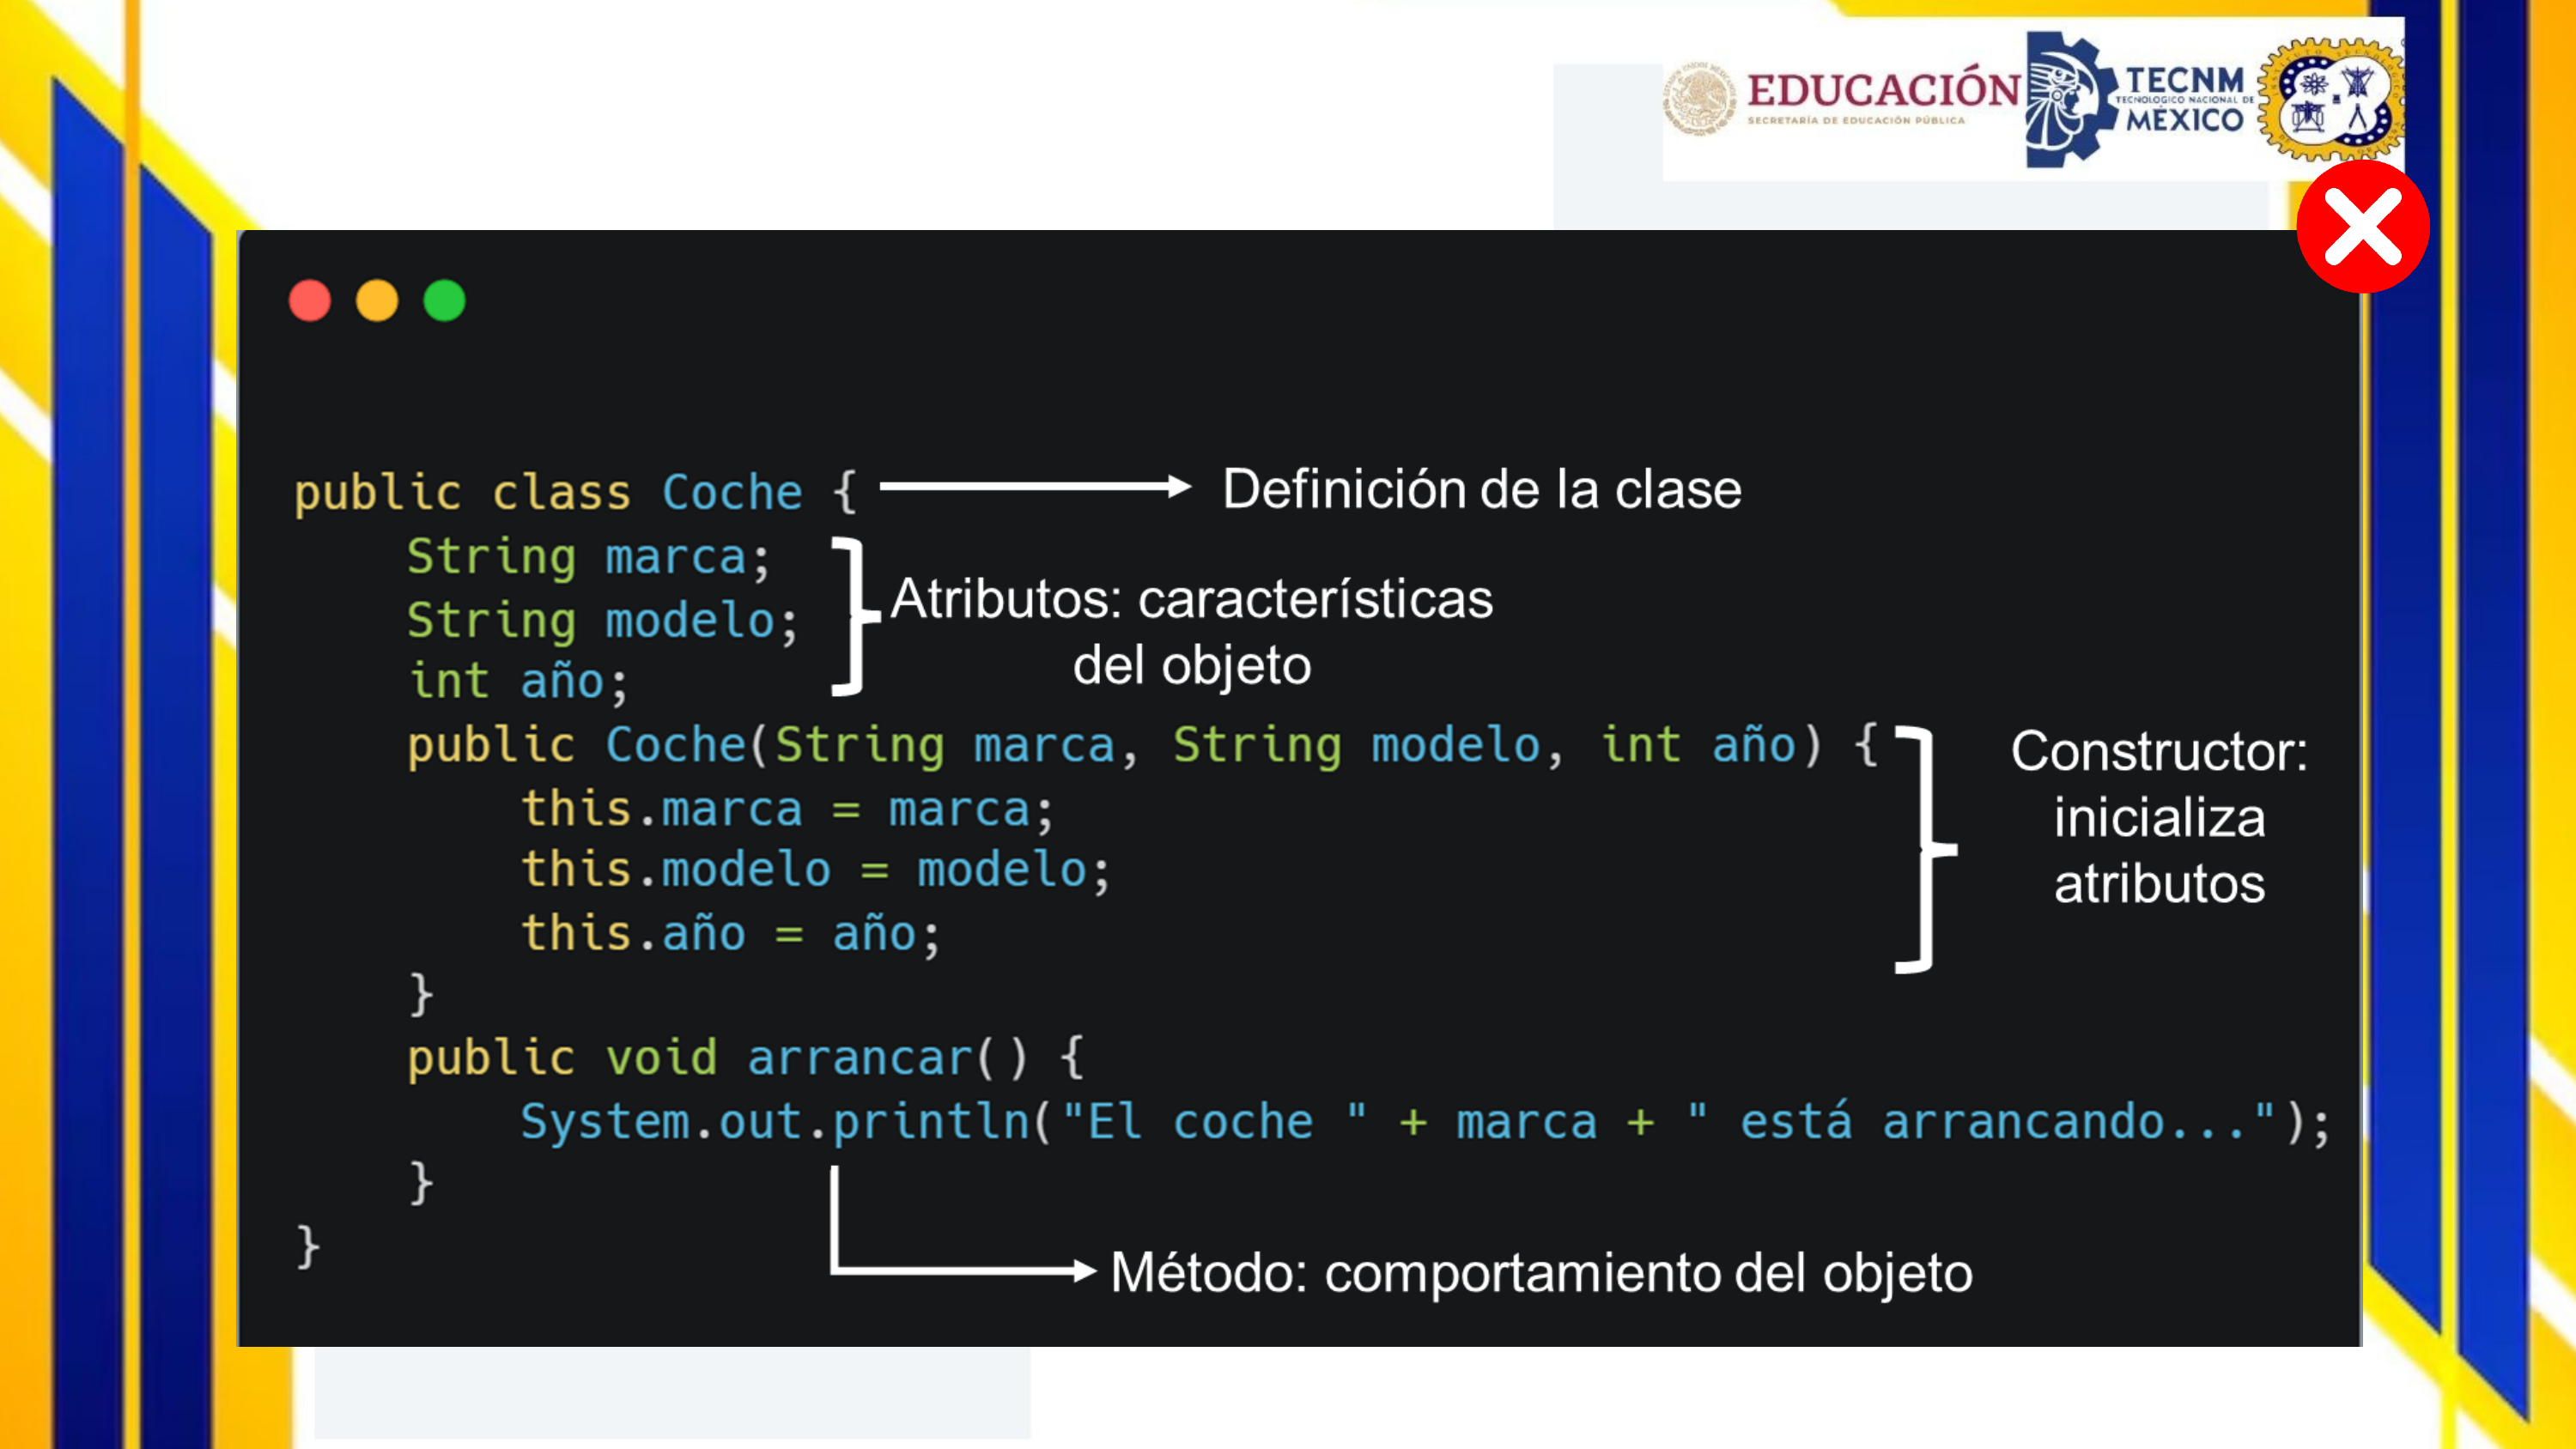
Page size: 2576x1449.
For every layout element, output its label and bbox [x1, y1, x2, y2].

picture [236, 157, 2432, 1348]
text_box [0, 0, 2576, 1449]
